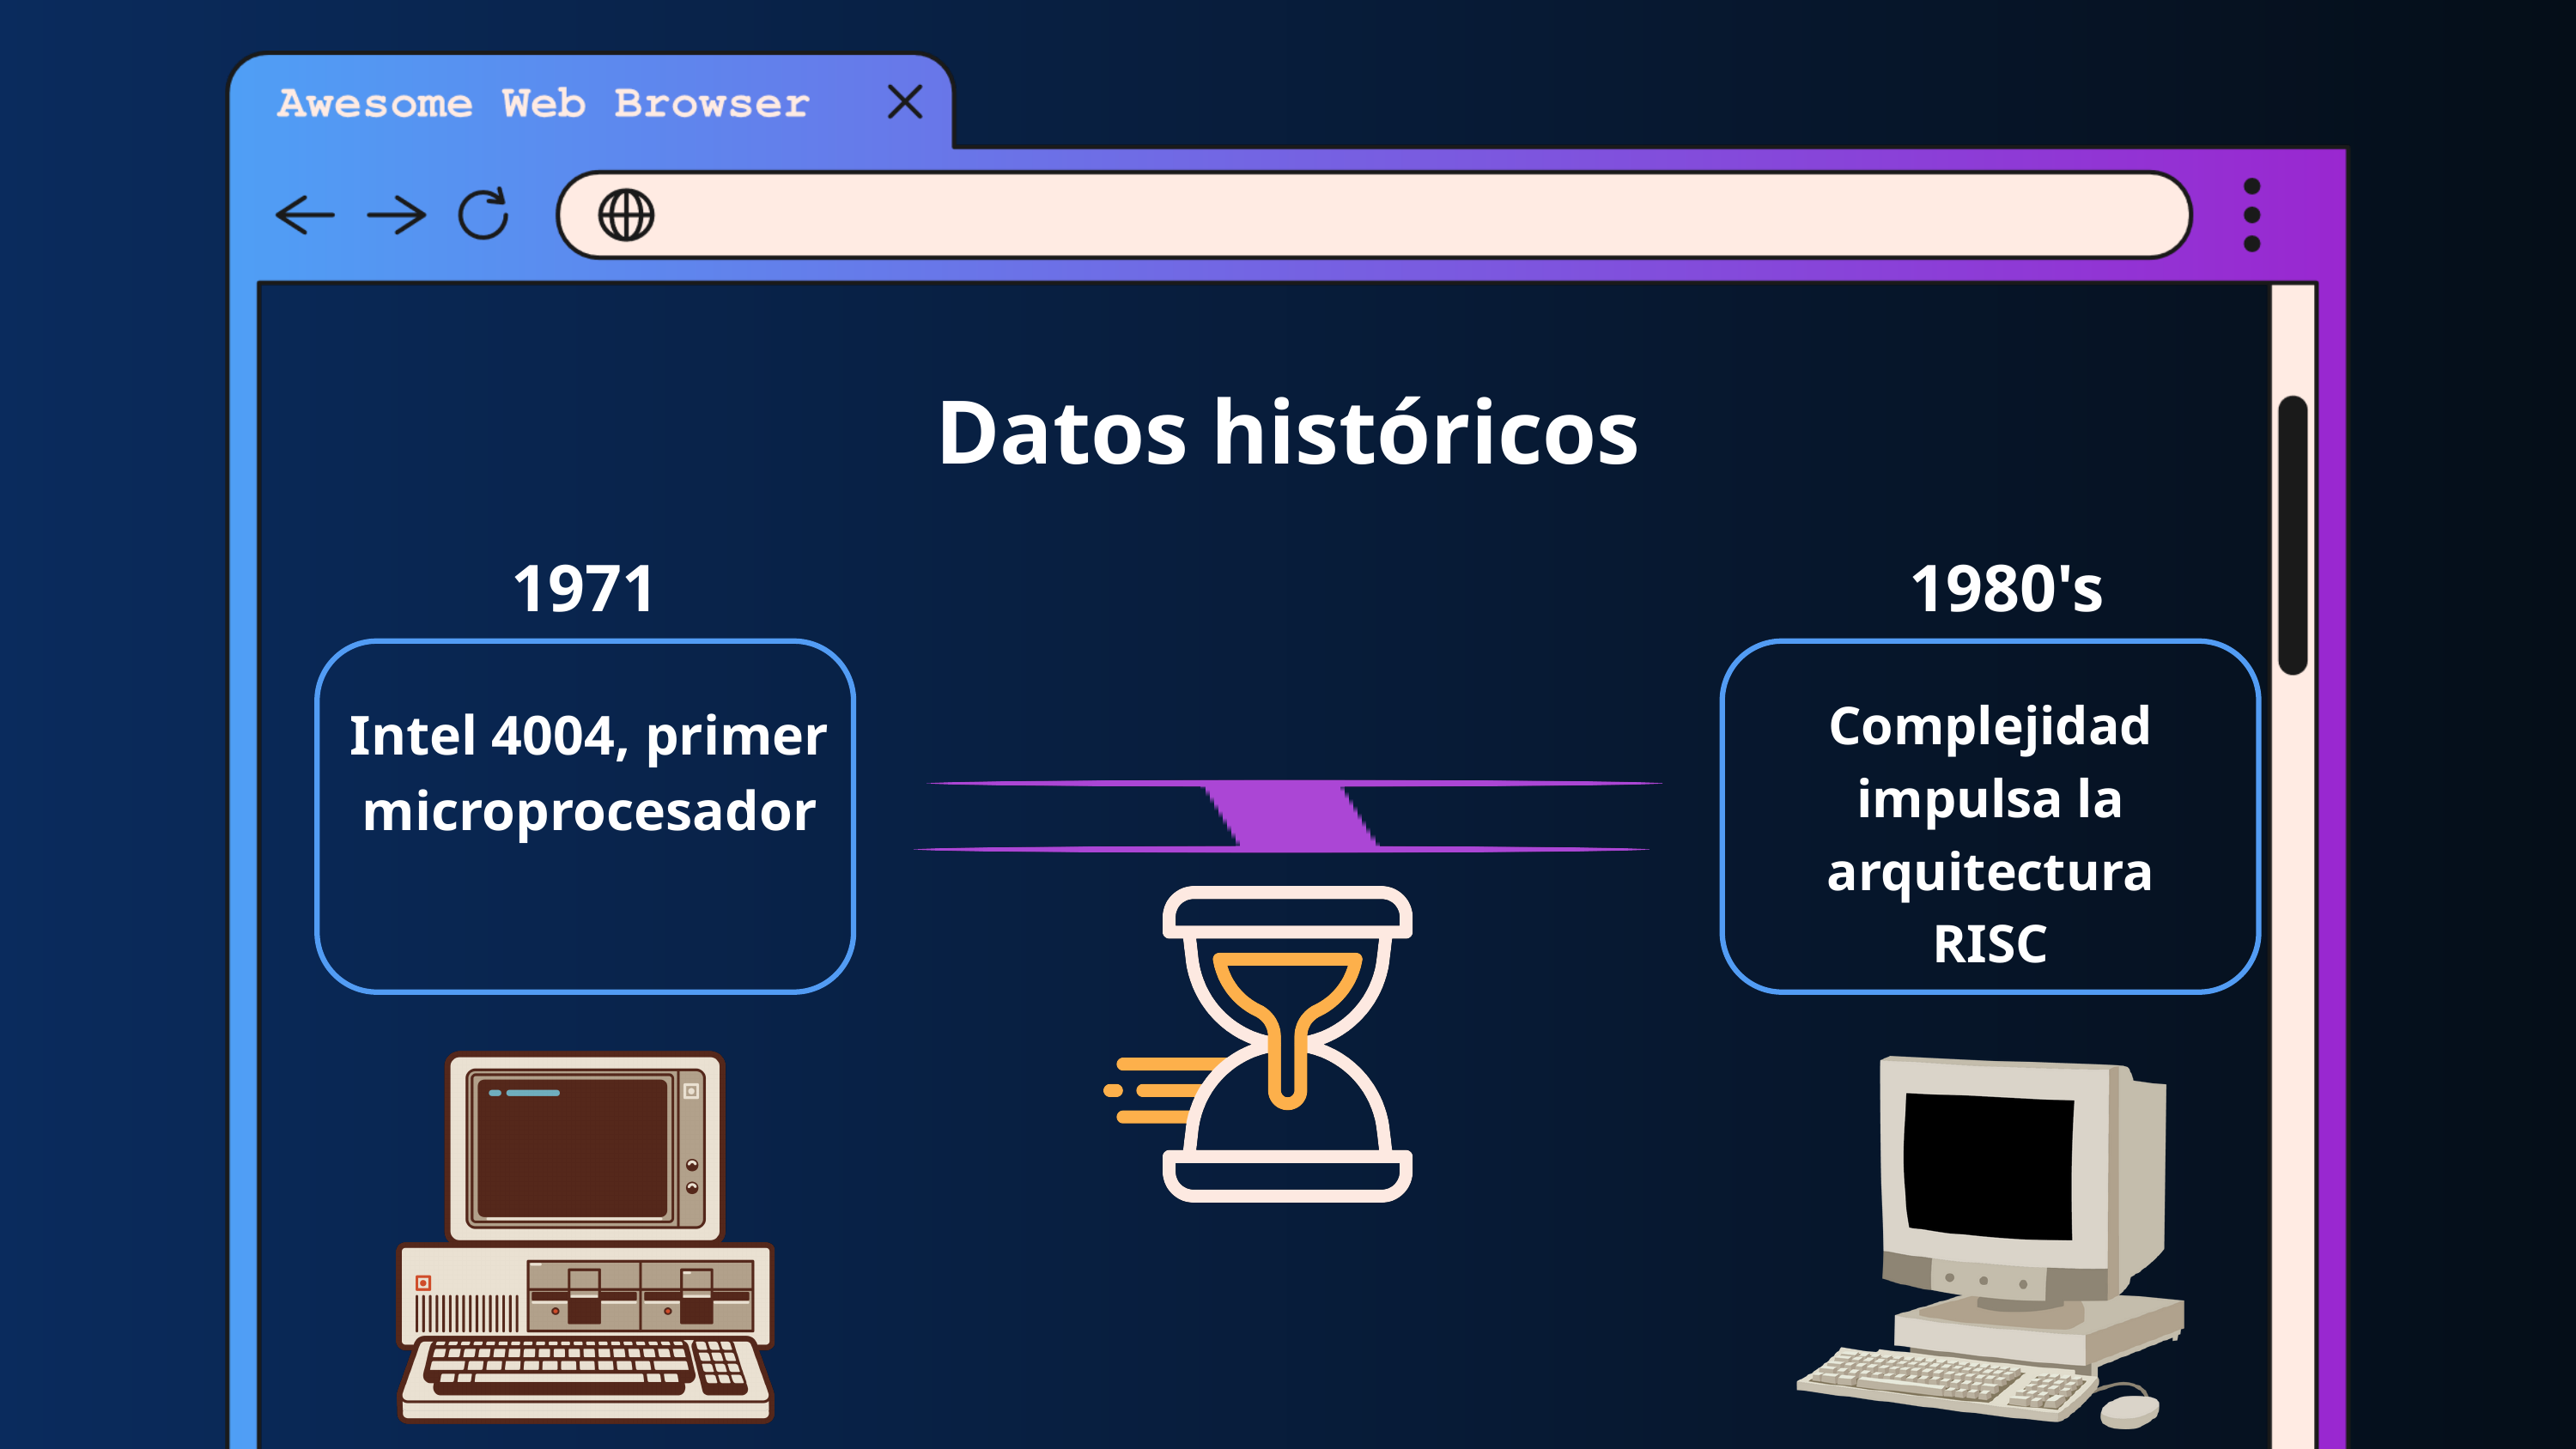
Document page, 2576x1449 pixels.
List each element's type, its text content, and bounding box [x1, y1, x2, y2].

text_box 1971 [414, 533, 756, 625]
text_box [914, 779, 1663, 853]
text_box [225, 51, 2351, 1449]
text_box 1980's [1836, 533, 2178, 625]
text_box [1796, 1056, 2184, 1429]
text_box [1722, 640, 2259, 992]
text_box Datos históricos [795, 397, 1781, 482]
text_box [1100, 886, 1416, 1203]
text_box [317, 640, 854, 992]
text_box [395, 1051, 775, 1424]
